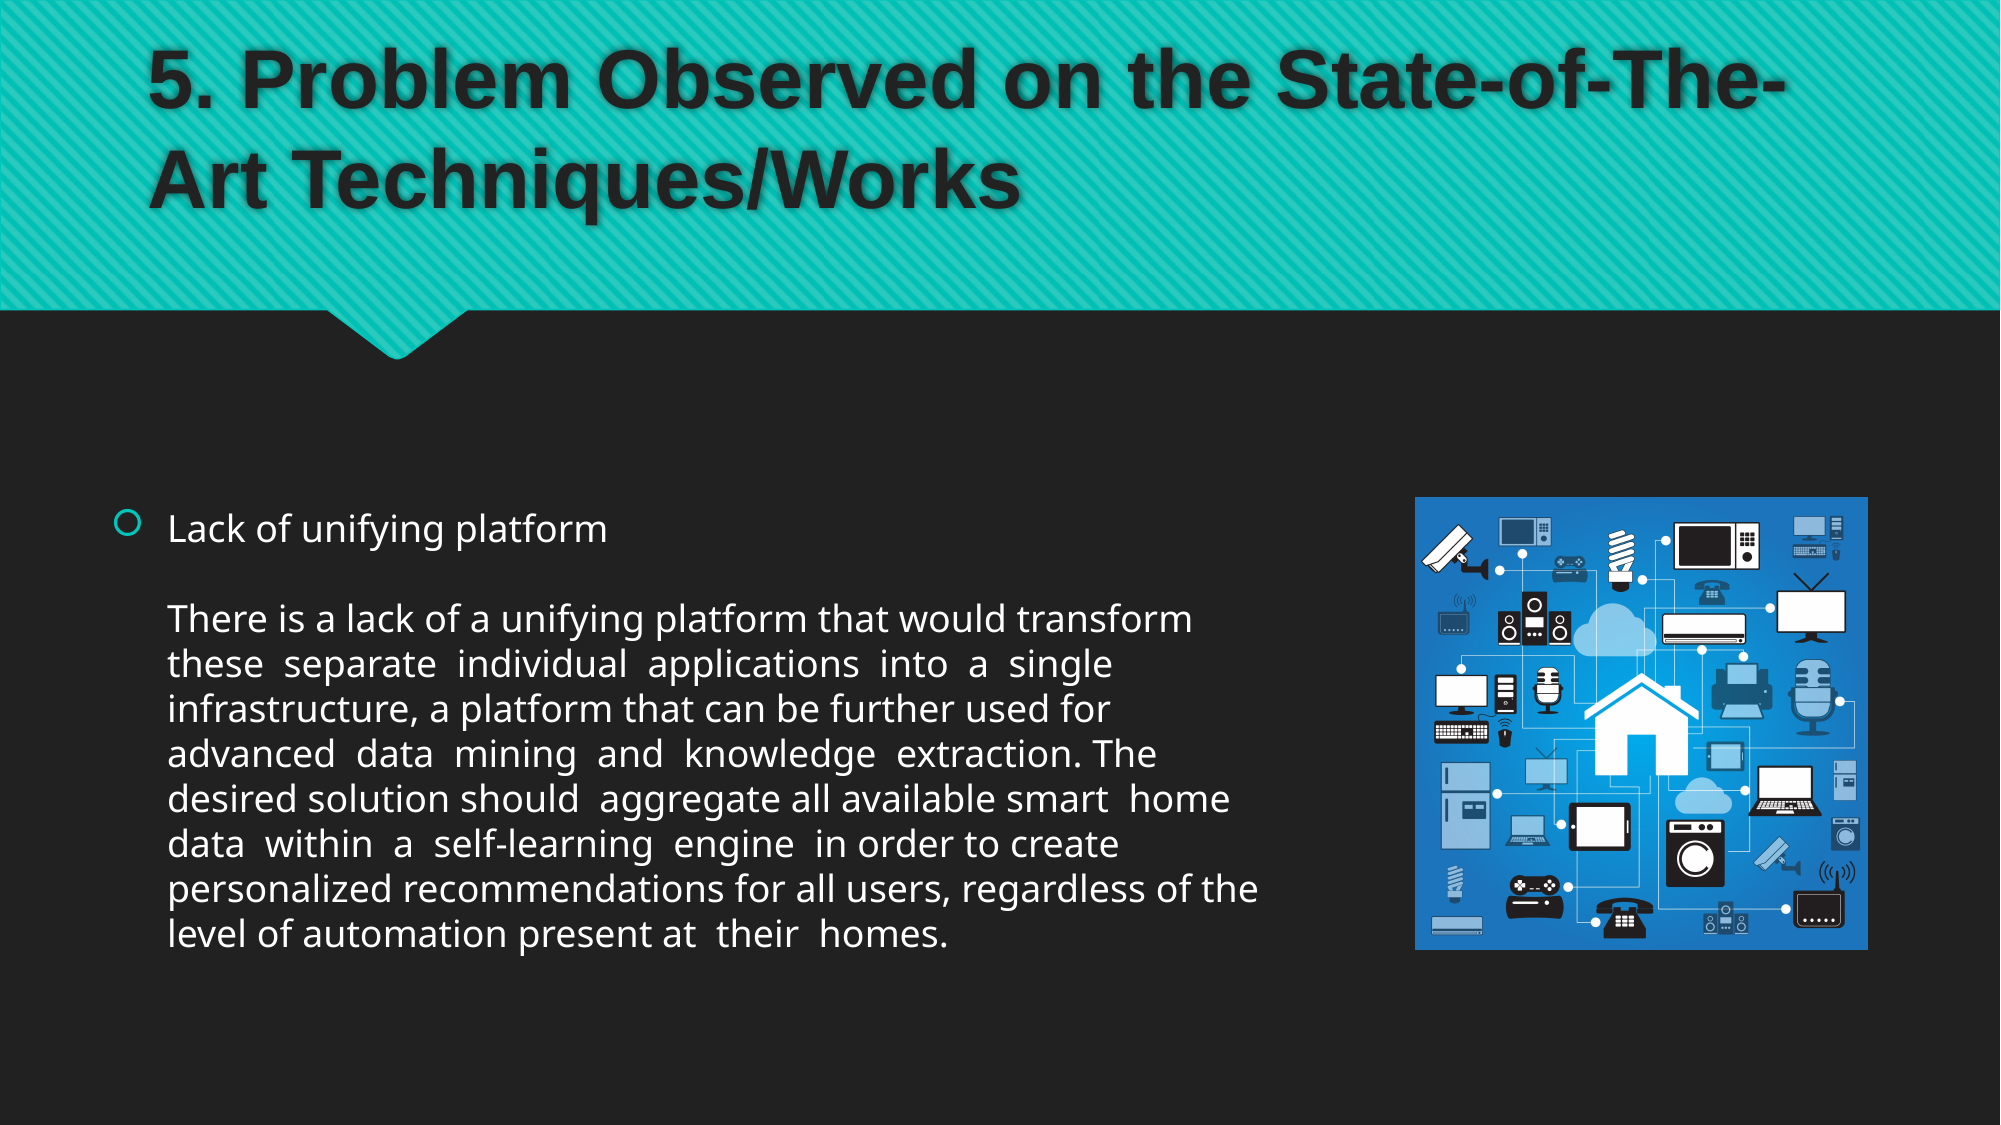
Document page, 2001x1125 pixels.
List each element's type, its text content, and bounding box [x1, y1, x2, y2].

picture [1414, 497, 1868, 950]
title 5. Problem Observed on the State-of-The-Art Techniques/Works [132, 73, 1868, 233]
text_box Lack of unifying platform There is a lack of a unifying platform that would transform these separate individual applications into a single infrastructure, a platform that can be further used for advanced data mining and knowledge extraction. The desired solution should aggregate all available smart home data within a self-learning engine in order to create personalized recommendations for all users, regardless of the level of automation present at their homes. [96, 497, 1302, 963]
